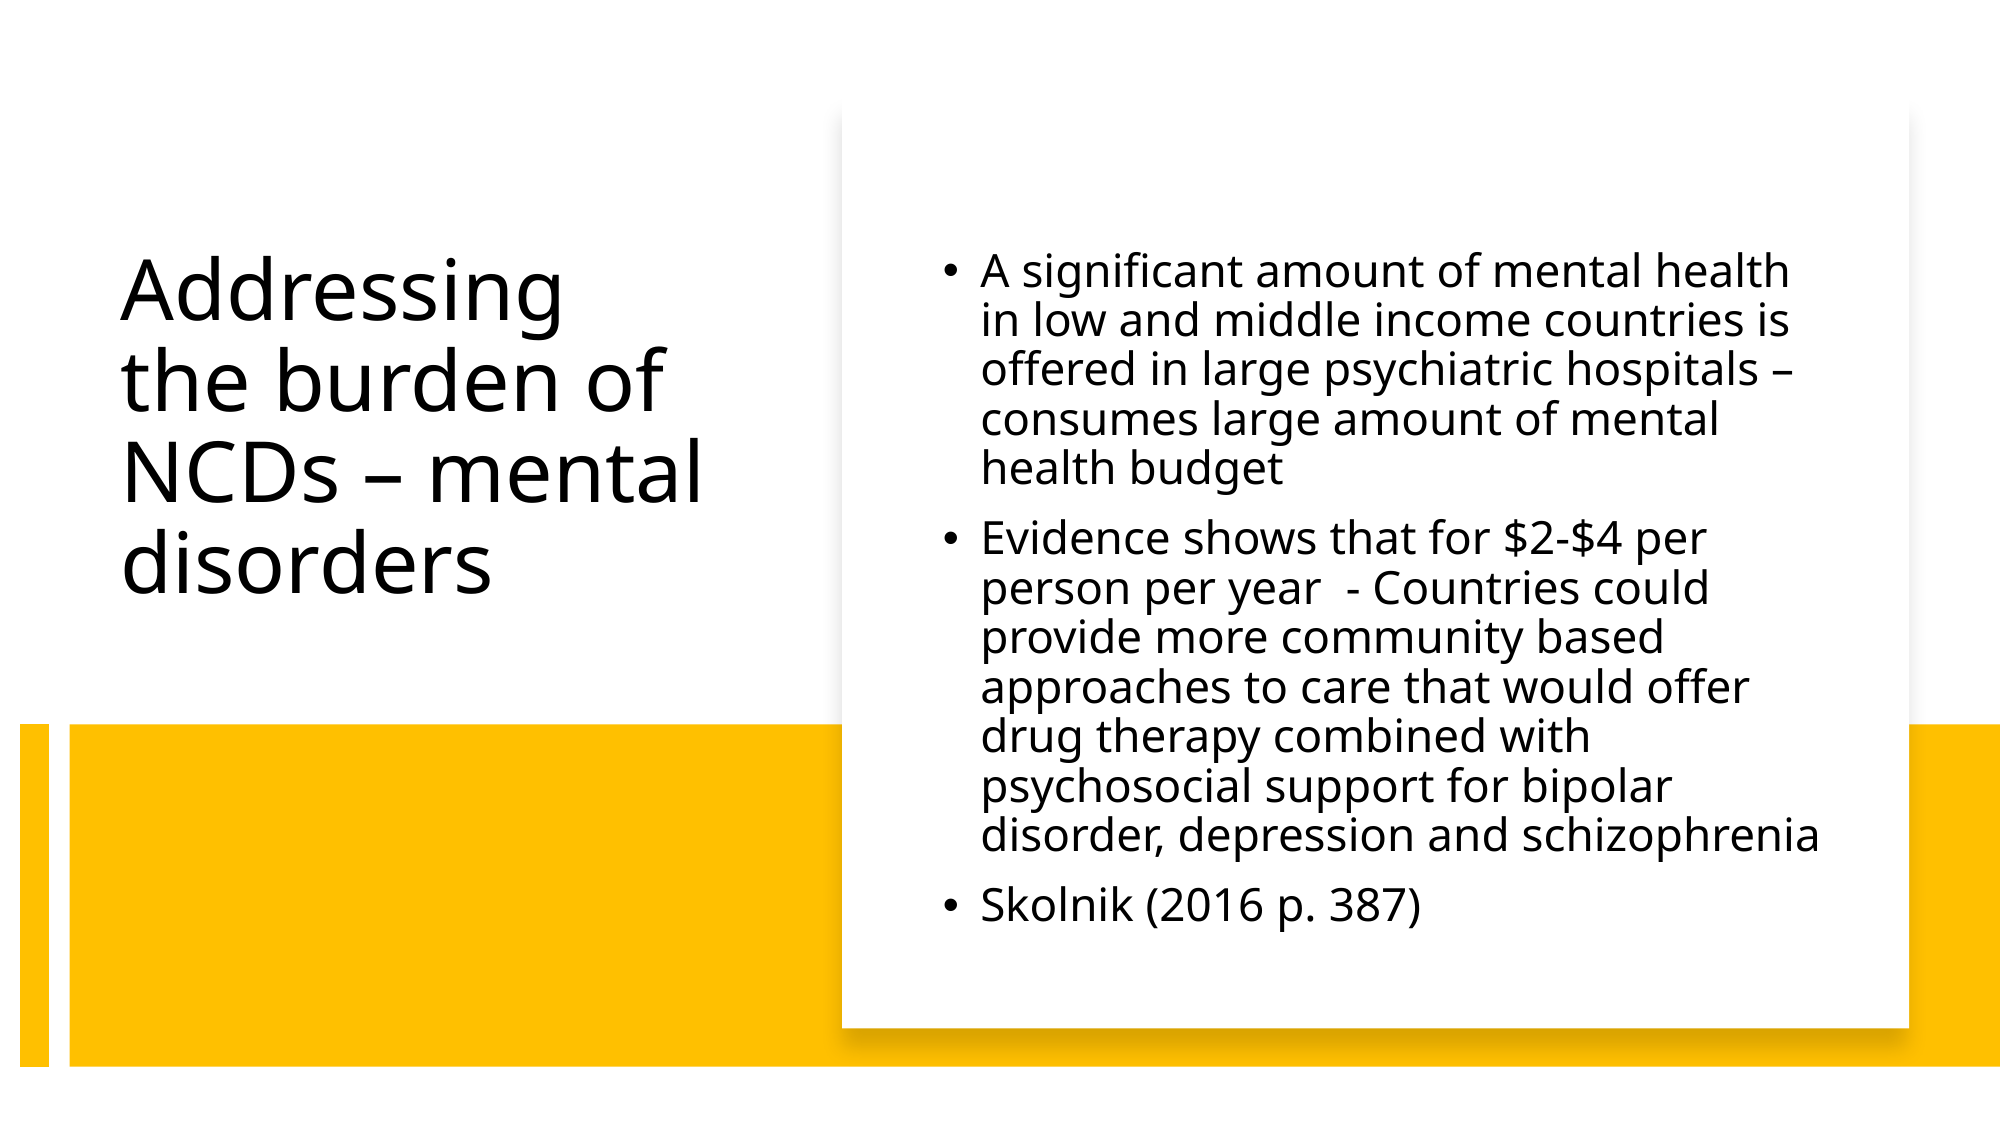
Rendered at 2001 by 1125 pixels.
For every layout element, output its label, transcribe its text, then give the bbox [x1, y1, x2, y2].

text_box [34, 724, 2000, 1067]
title Addressing the burden of NCDs – mental disorders [105, 239, 729, 682]
list A significant amount of mental health in low and middle income countries is offered in large psychiatric hospitals – consumes large amount of mental health budget Evidence shows that for $2-$4 per person per year - Countries could provide more community based approaches to care that would offer drug therapy combined with psychosocial support for bipolar disorder, depression and schizophrenia Skolnik (2016 p. 387) [927, 239, 1838, 724]
text_box [0, 0, 2000, 1125]
text_box [841, 95, 1910, 724]
